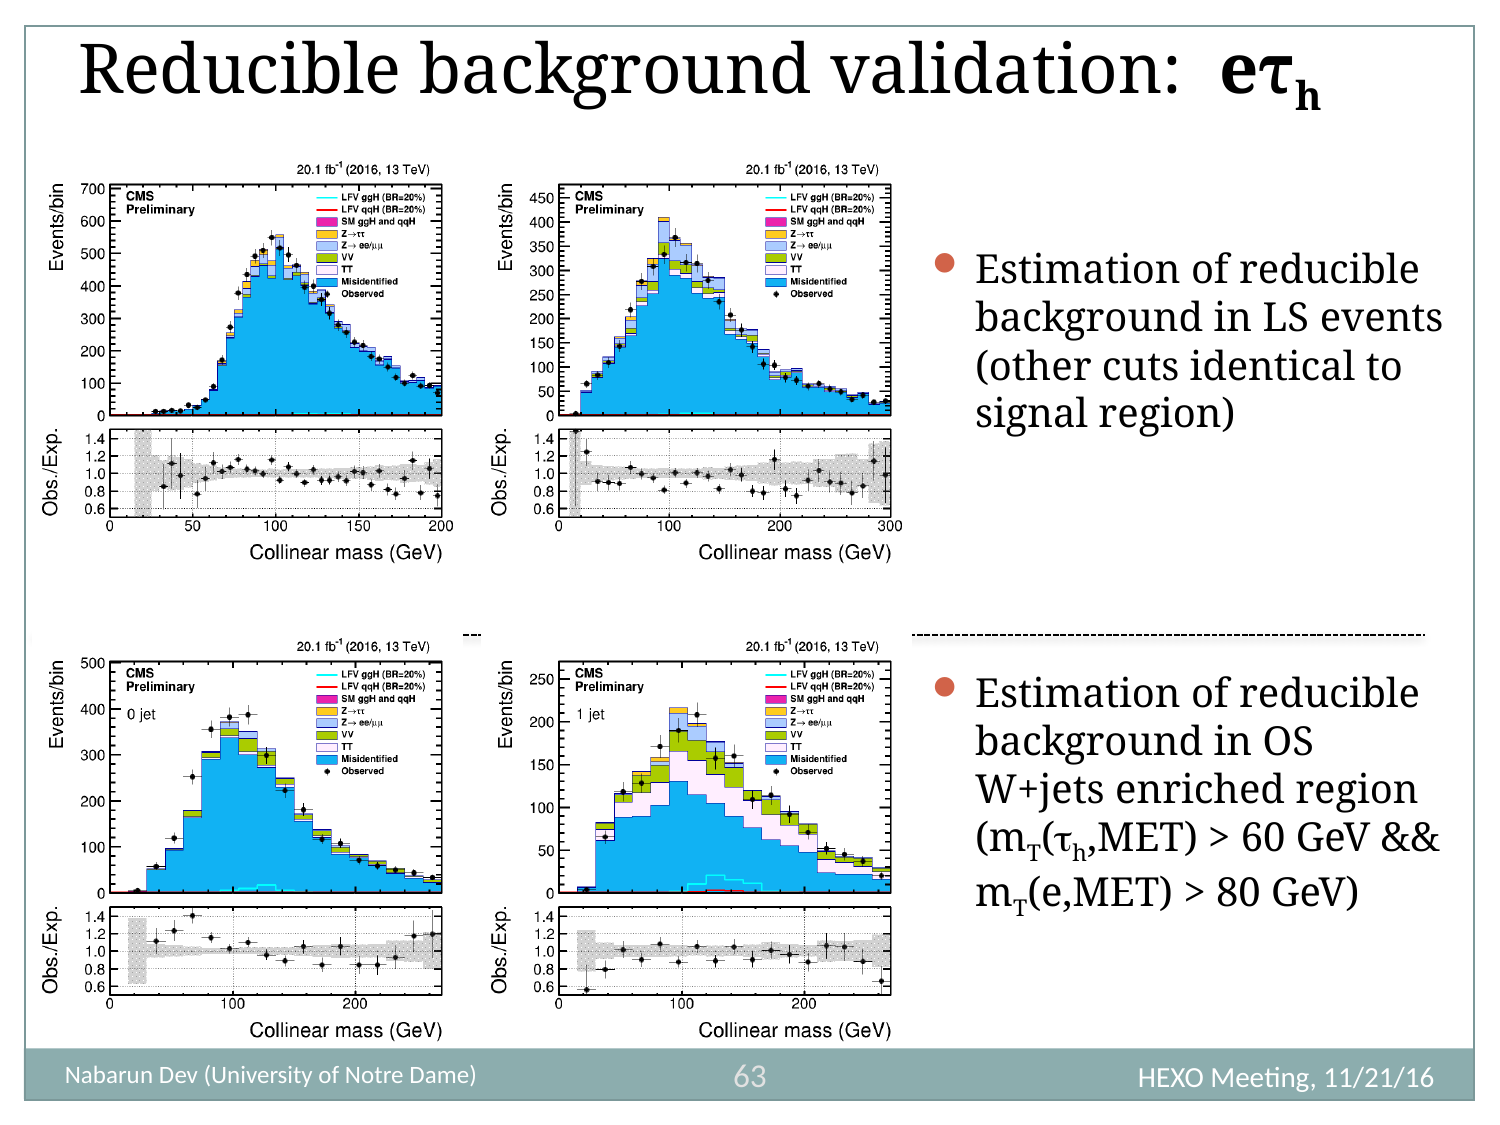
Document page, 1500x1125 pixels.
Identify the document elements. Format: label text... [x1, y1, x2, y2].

title Reducible background validation: eτh [0, 1, 1400, 126]
footer Nabarun Dev (University of Notre Dame) [50, 1051, 638, 1112]
picture [32, 628, 464, 1046]
slide_number 63 [699, 1055, 800, 1110]
picture [480, 628, 912, 1046]
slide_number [950, 1050, 1450, 1111]
picture [32, 151, 464, 569]
list Estimation of reducible background in LS events (other cuts identical to signal region) Estimation of reducible background in OS W+jets enriched region (mT(th,MET) > 60 GeV && mT(e,MET) > 80 GeV) [917, 236, 1464, 979]
picture [480, 151, 912, 569]
